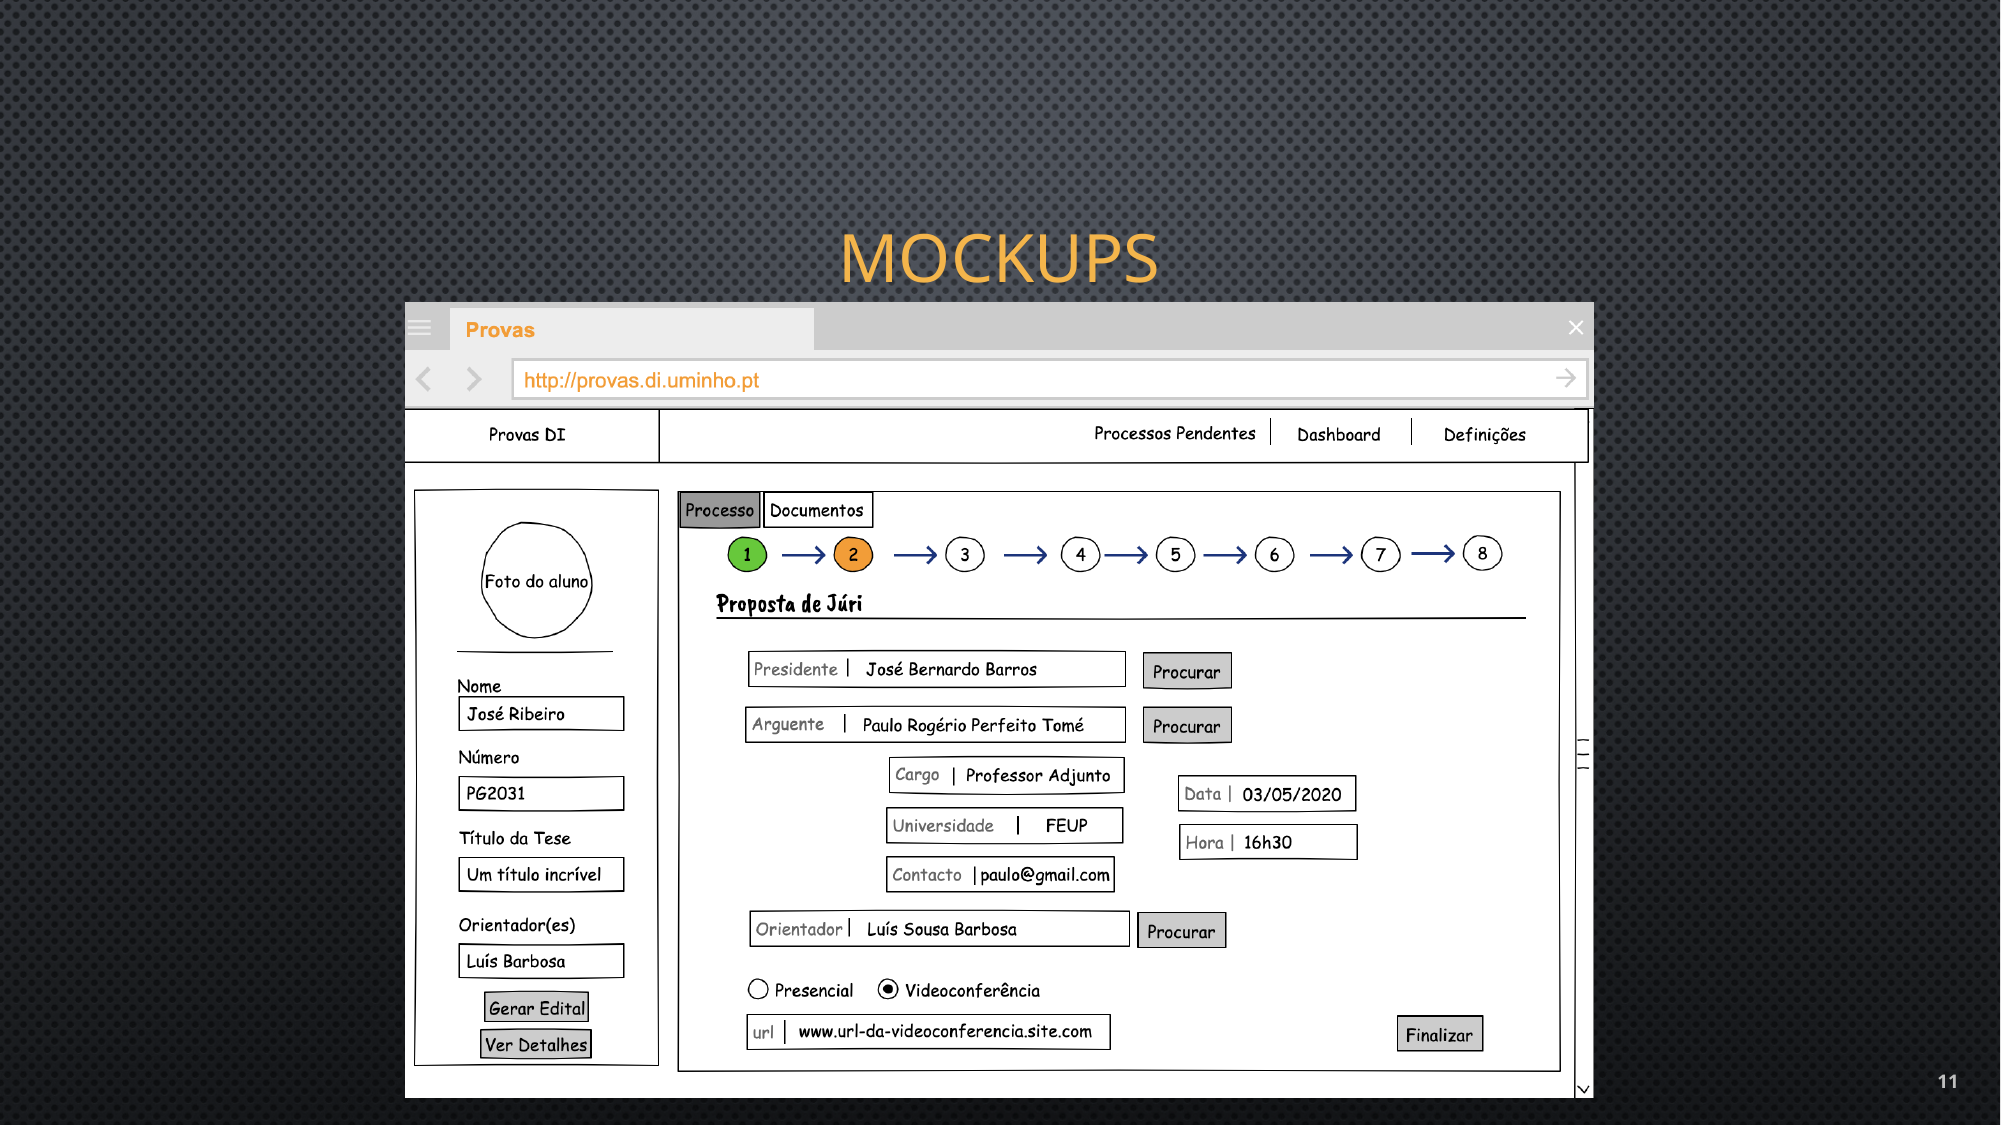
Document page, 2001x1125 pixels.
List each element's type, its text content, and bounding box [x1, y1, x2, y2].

title MOCKUPS [187, 99, 1813, 413]
slide_number 11 [1883, 1053, 1974, 1113]
picture [405, 301, 1595, 1098]
